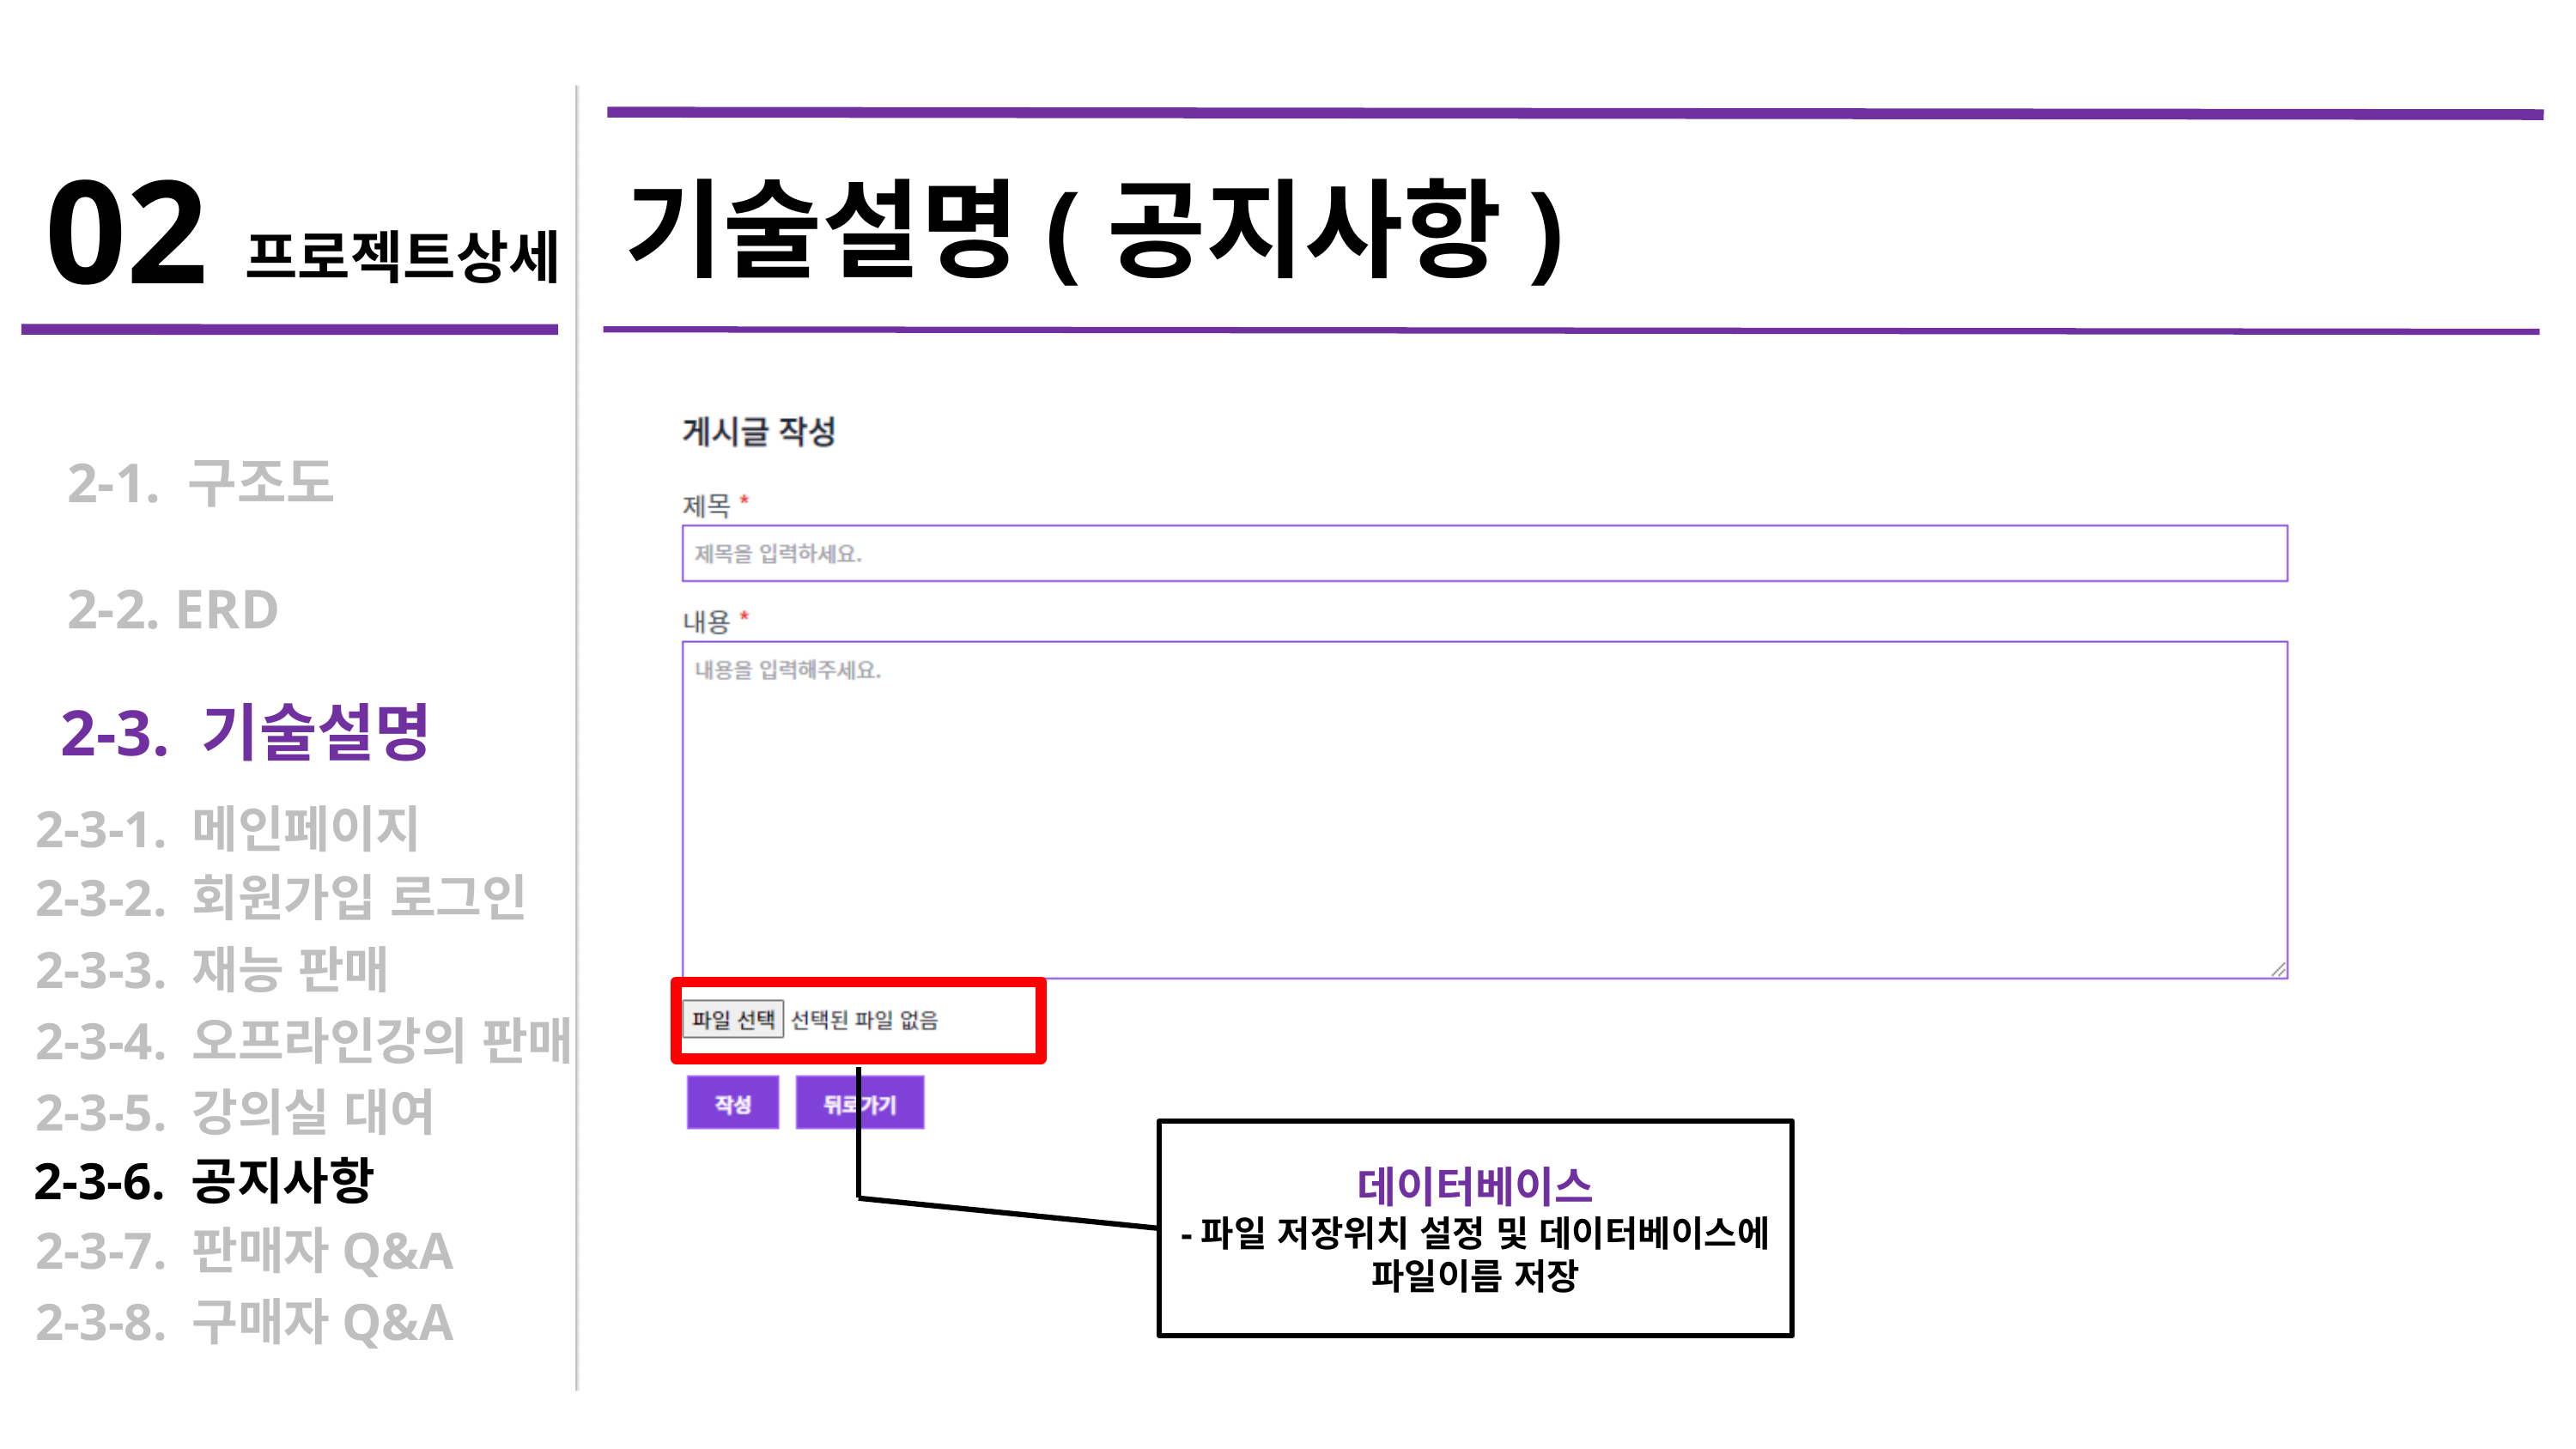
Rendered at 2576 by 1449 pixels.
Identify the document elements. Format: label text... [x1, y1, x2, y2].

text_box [603, 329, 2540, 332]
text_box 데이터베이스 -파일 저장위치 설정 및 데이터베이스에 파일이름 저장 [1158, 1181, 1793, 1336]
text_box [858, 1197, 1160, 1229]
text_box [607, 112, 2544, 115]
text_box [32, 133, 683, 321]
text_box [573, 1366, 580, 1391]
picture [654, 380, 2322, 1172]
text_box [573, 328, 580, 440]
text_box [573, 85, 580, 132]
text_box 기술설명(공지사항) [687, 155, 1986, 297]
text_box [21, 442, 650, 1358]
